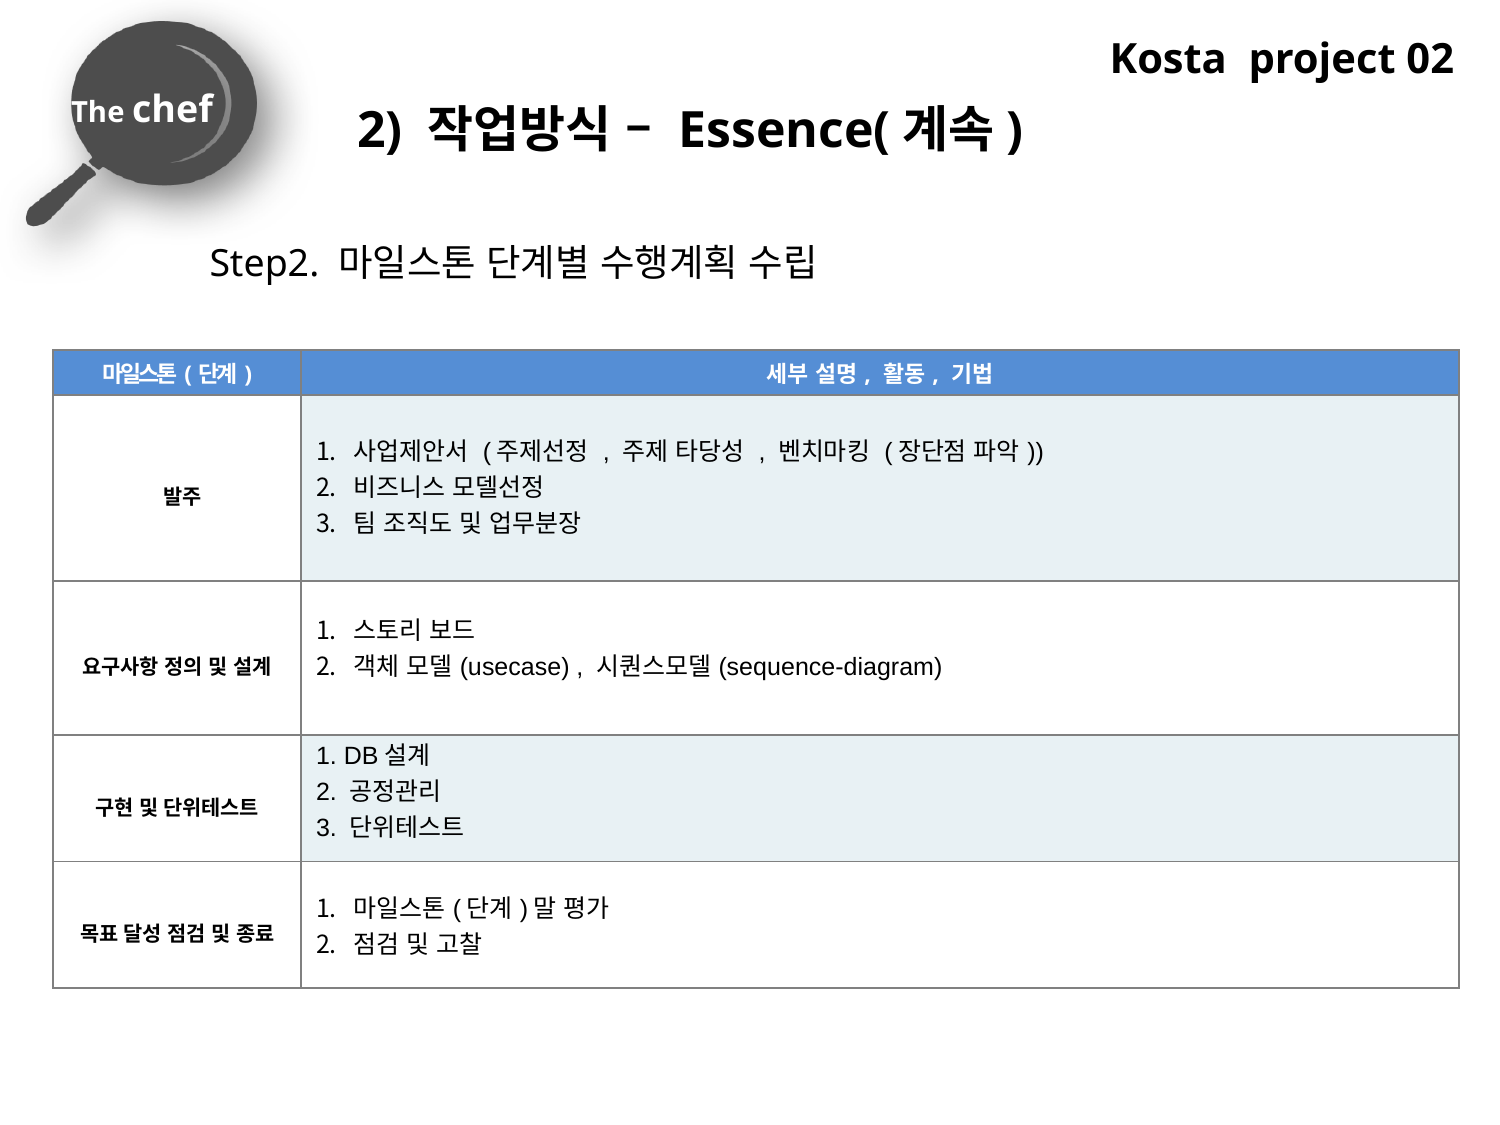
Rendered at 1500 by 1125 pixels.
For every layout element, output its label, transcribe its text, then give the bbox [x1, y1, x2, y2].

text_box Step2. 마일스톤 단계별 수행계획 수립 [457, 231, 892, 292]
text_box 2) 작업방식 – Essence(계속) [459, 89, 1039, 165]
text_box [0, 0, 455, 287]
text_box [24, 302, 1500, 1033]
text_box Kosta project 02 [1033, 24, 1500, 90]
